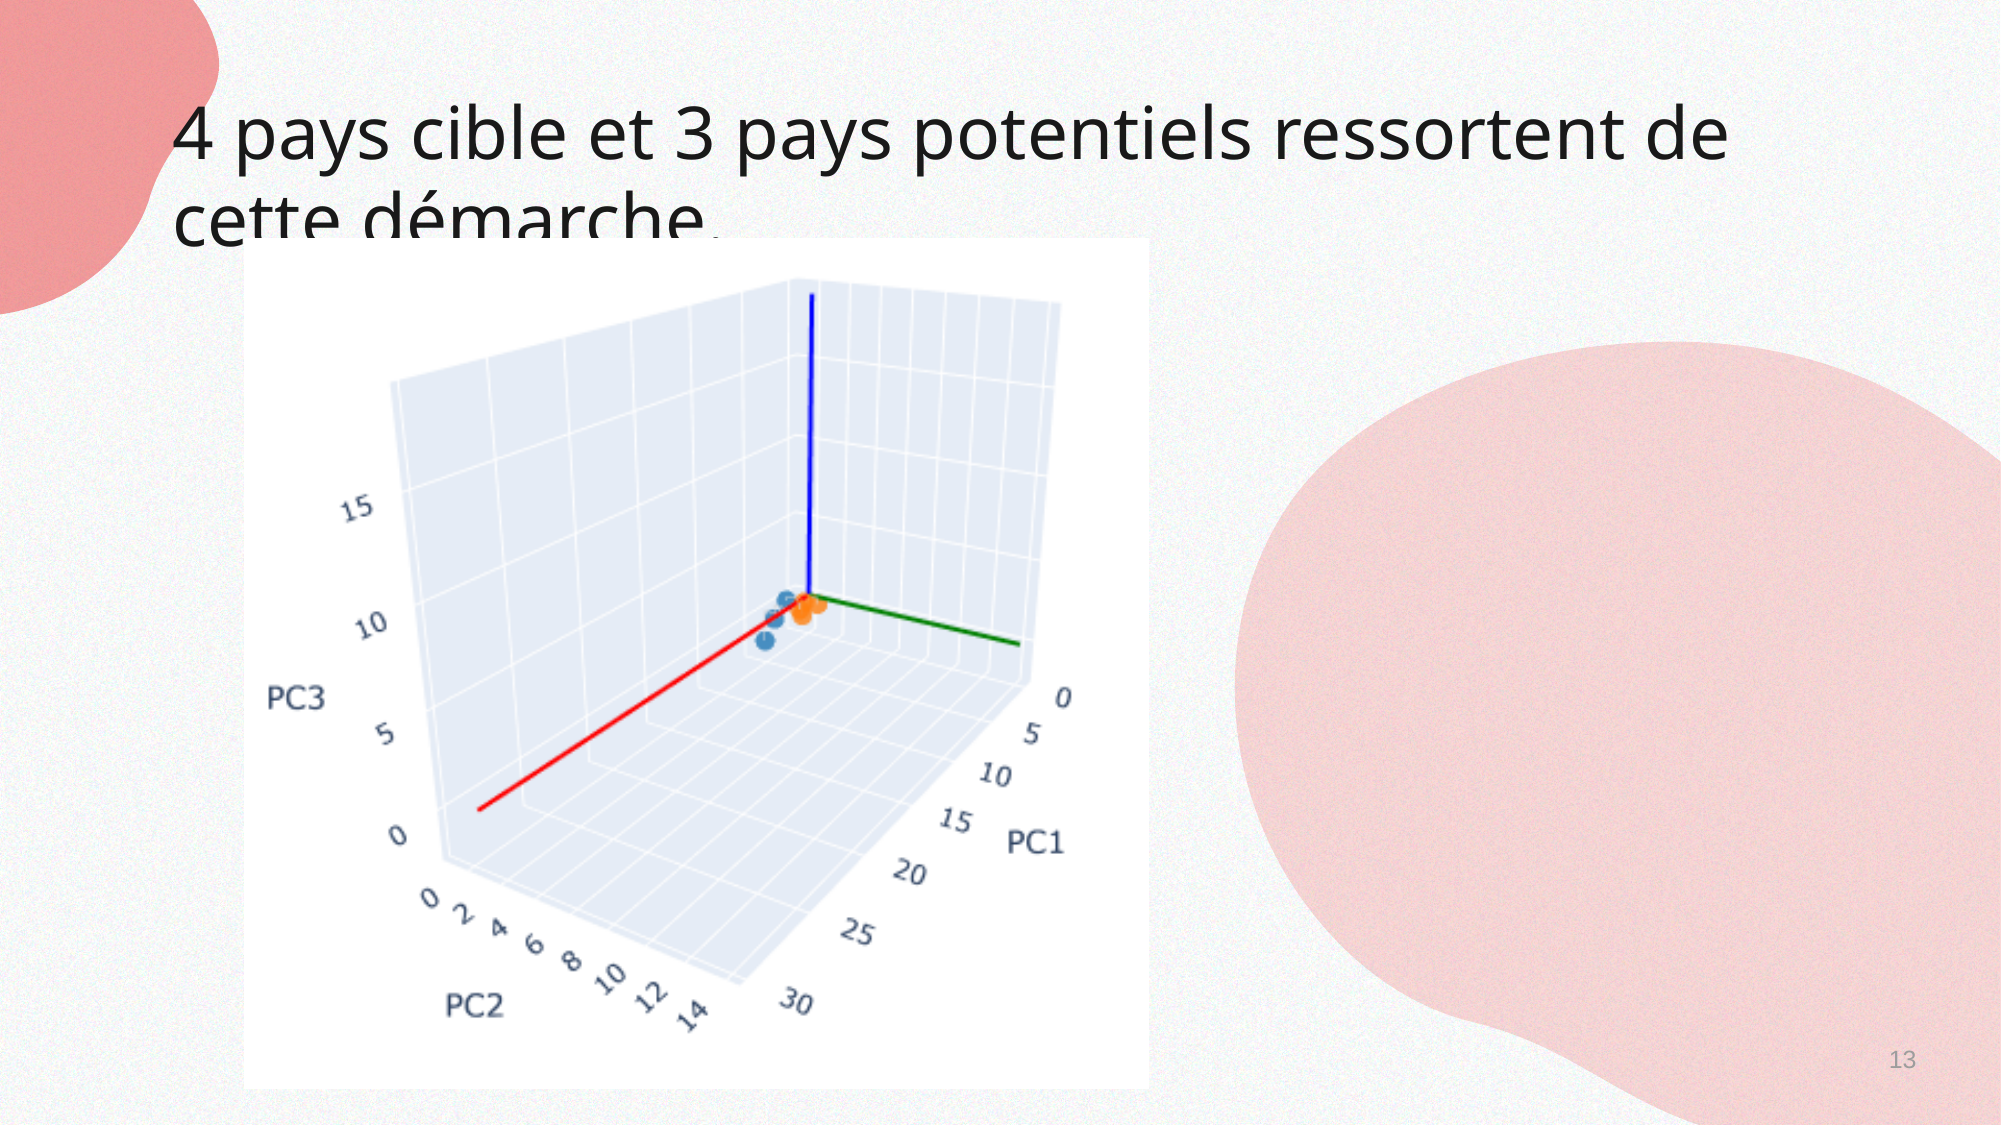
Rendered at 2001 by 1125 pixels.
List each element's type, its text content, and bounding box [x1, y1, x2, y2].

picture [0, 0, 2001, 1125]
slide_number 13 [1481, 1028, 1932, 1089]
title 4 pays cible et 3 pays potentiels ressortent de cette démarche. [157, 125, 1843, 223]
